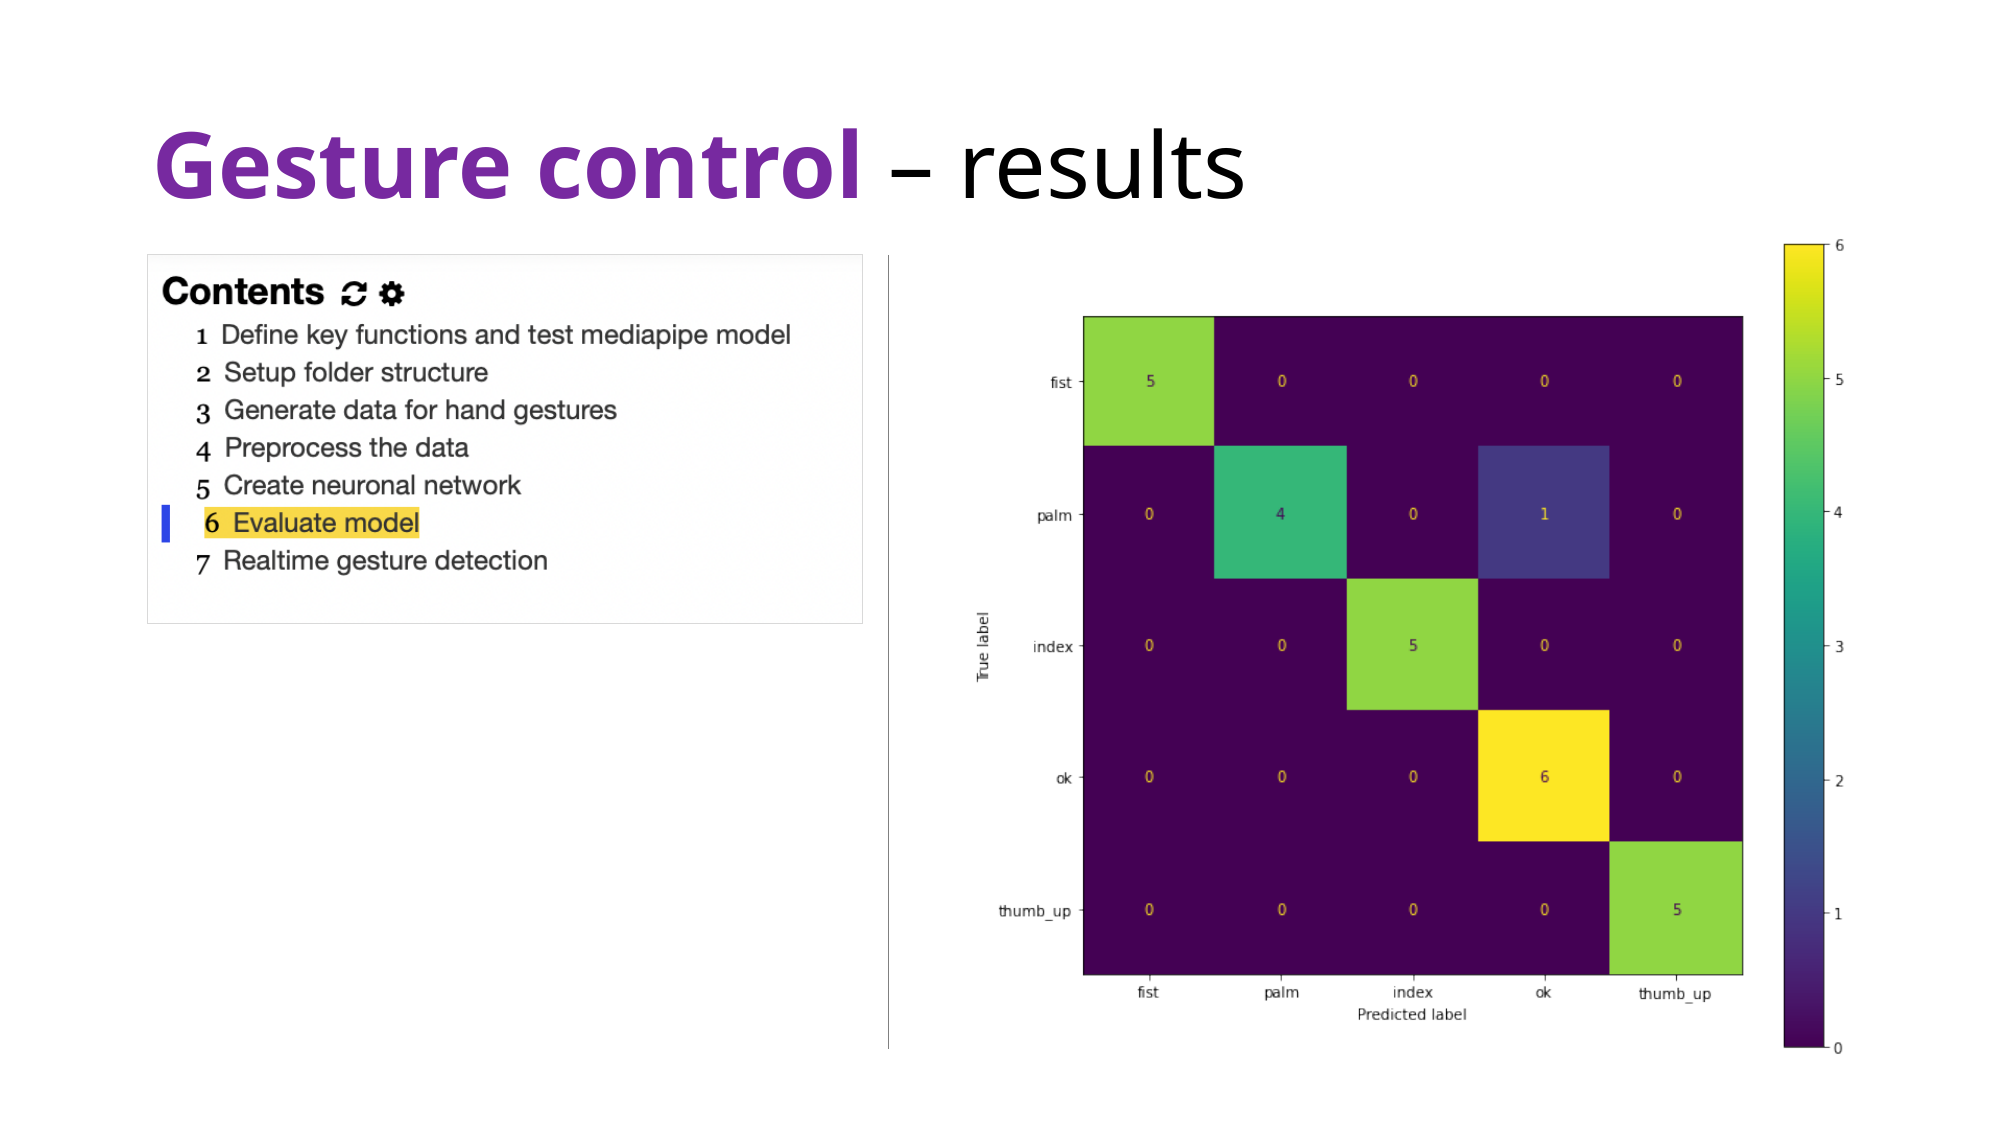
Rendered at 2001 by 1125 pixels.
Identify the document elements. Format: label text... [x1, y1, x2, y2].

picture [968, 229, 1853, 1066]
picture [147, 254, 863, 624]
title Gesture control – results [137, 59, 1863, 278]
